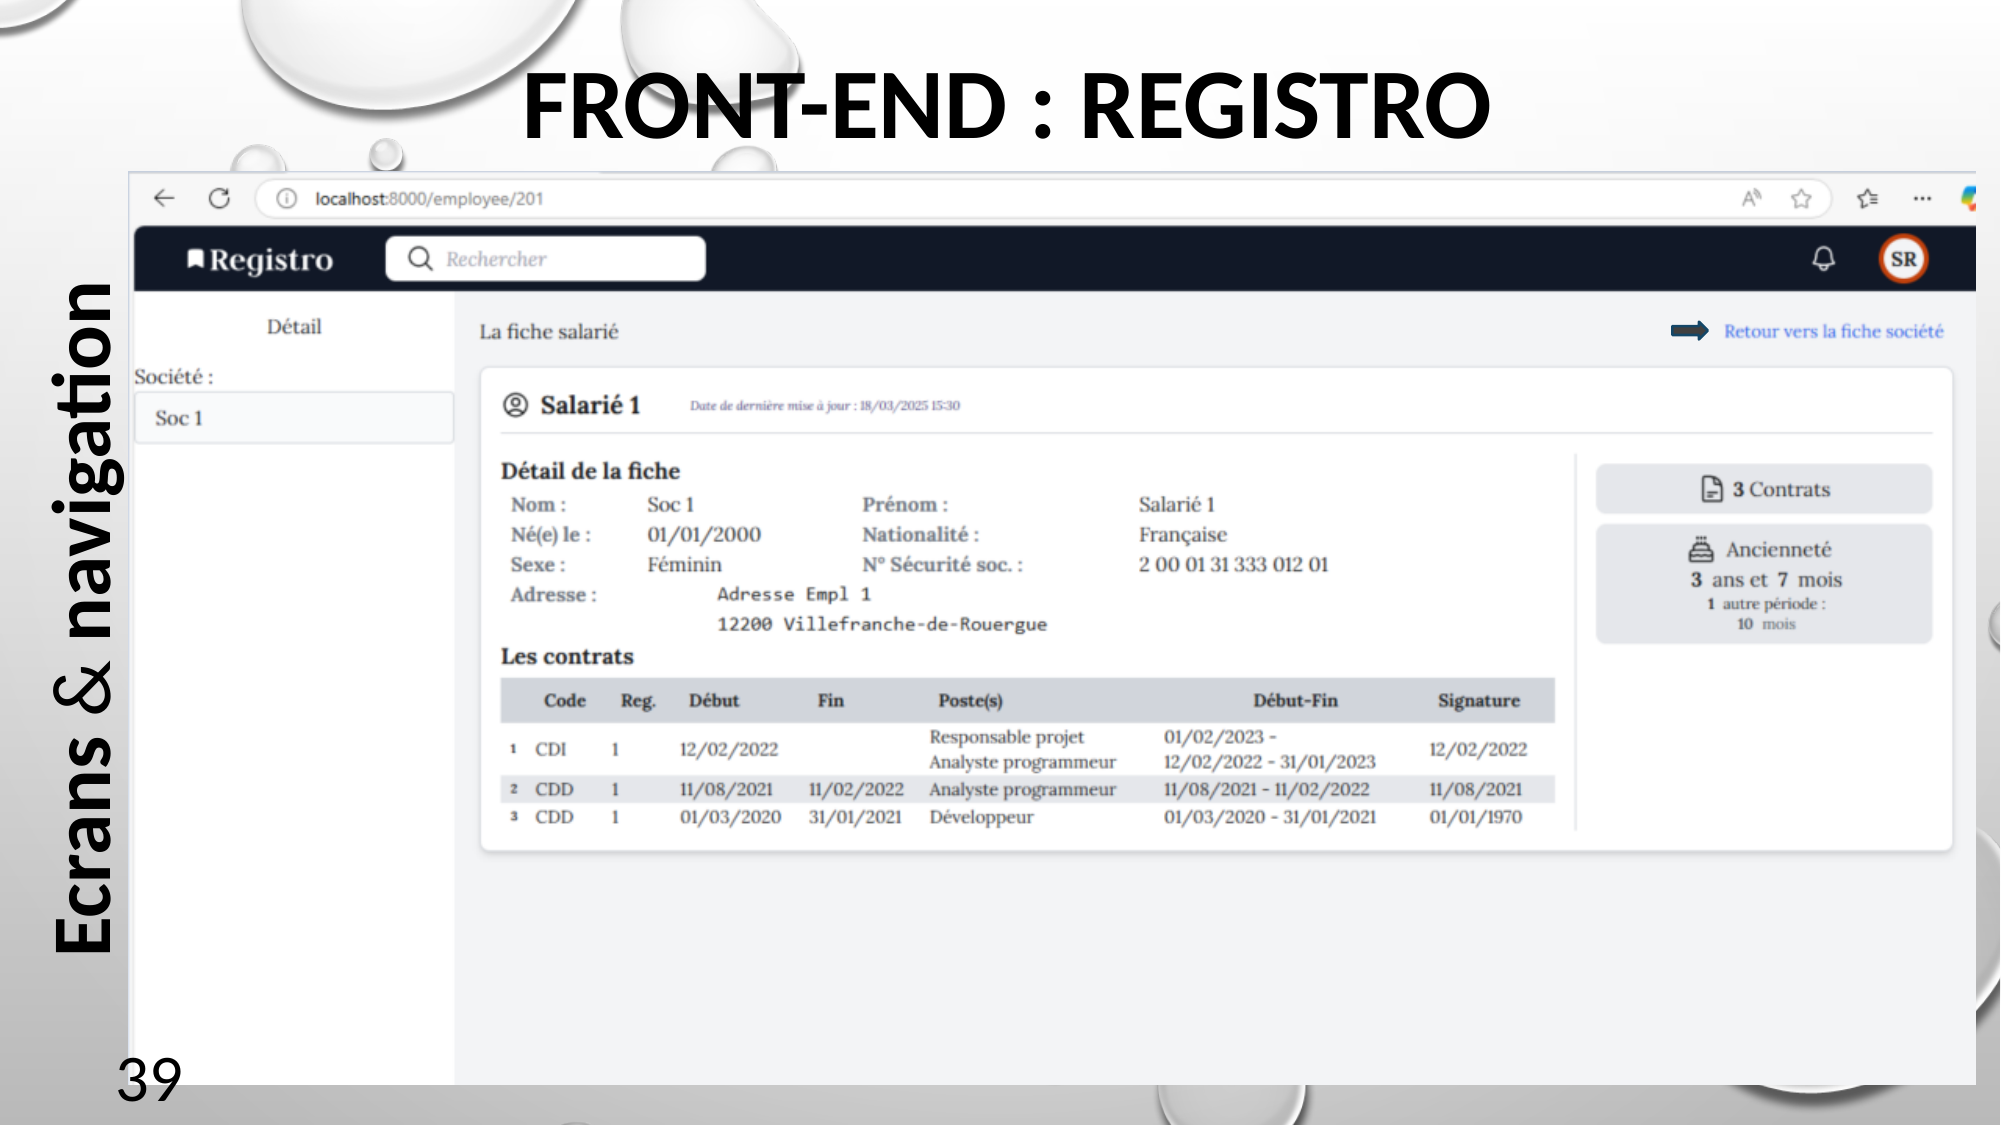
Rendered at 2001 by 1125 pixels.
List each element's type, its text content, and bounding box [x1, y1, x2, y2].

slide_number 39 [100, 1045, 226, 1106]
title FRONT-END : Registro [359, 41, 1657, 168]
picture [0, 0, 2001, 1125]
text_box Ecrans & navigation [19, 152, 151, 973]
